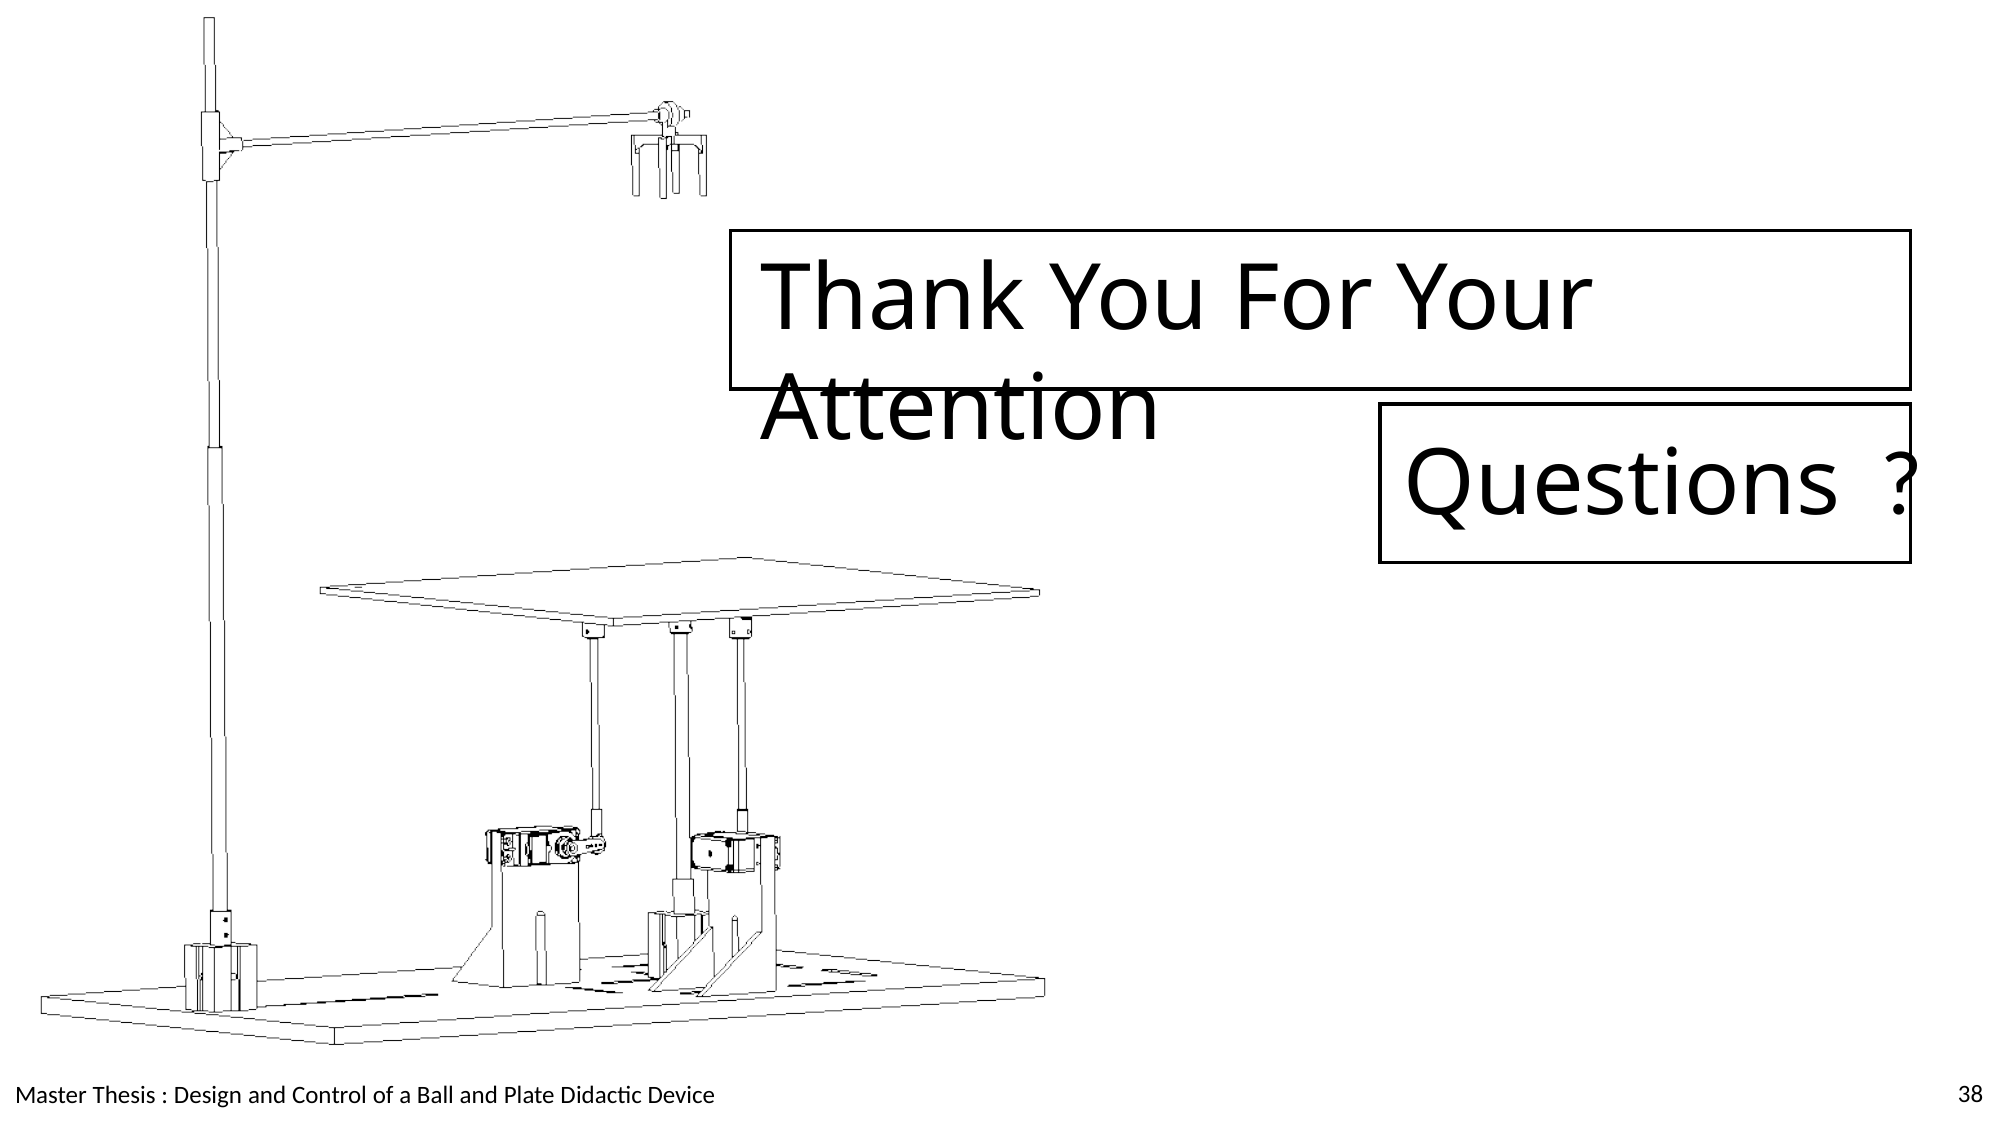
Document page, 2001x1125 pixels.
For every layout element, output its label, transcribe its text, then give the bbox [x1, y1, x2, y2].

picture [17, 13, 1079, 1064]
text_box Thank You For Your Attention [1079, 230, 1881, 466]
footer Master Thesis : Design and Control of a Ball and Plate Didactic Device [0, 1062, 855, 1125]
text_box [1379, 403, 1912, 563]
slide_number 38 [1548, 1062, 1999, 1123]
text_box Questions ? [1389, 356, 2000, 552]
text_box [1881, 230, 1912, 356]
